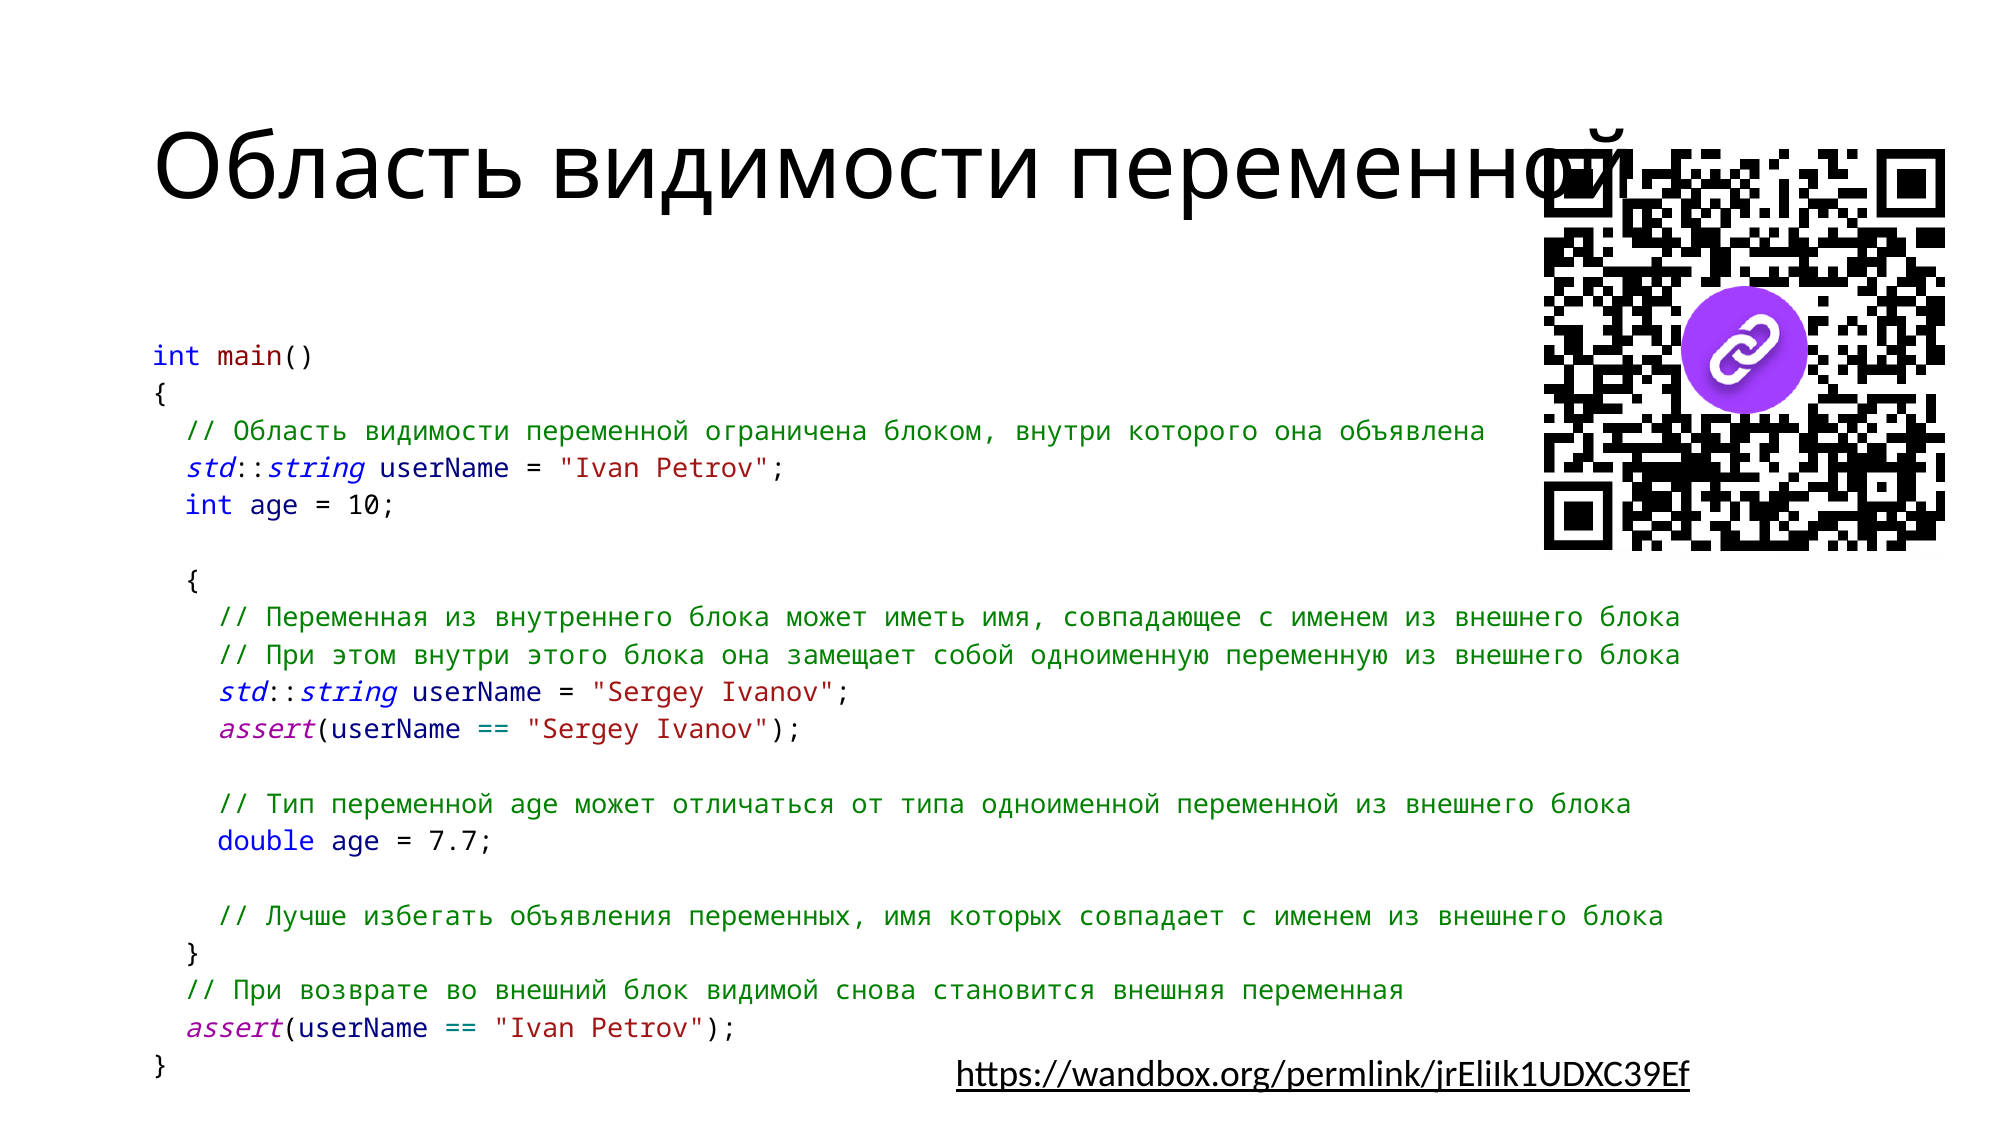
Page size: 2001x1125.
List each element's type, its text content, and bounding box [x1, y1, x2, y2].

text_box int main() { // Область видимости переменной ограничена блоком, внутри которого она объявлена std::string userName = "Ivan Petrov"; int age = 10; { // Переменная из внутреннего блока может иметь имя, совпадающее с именем из внешнего блока // При этом внутри этого блока она замещает собой одноименную переменную из внешнего блока std::string userName = "Sergey Ivanov"; assert(userName == "Sergey Ivanov"); // Тип переменной age может отличаться от типа одноименной переменной из внешнего блока double age = 7.7; // Лучше избегать объявления переменных, имя которых совпадает с именем из внешнего блока } // При возврате во внешний блок видимой снова становится внешняя переменная assert(userName == "Ivan Petrov"); } [137, 326, 1709, 1088]
picture [1536, 137, 1955, 559]
title Область видимости переменной [137, 59, 1863, 278]
text_box https://wandbox.org/permlink/jrEliIk1UDXC39Ef [940, 1041, 1709, 1102]
